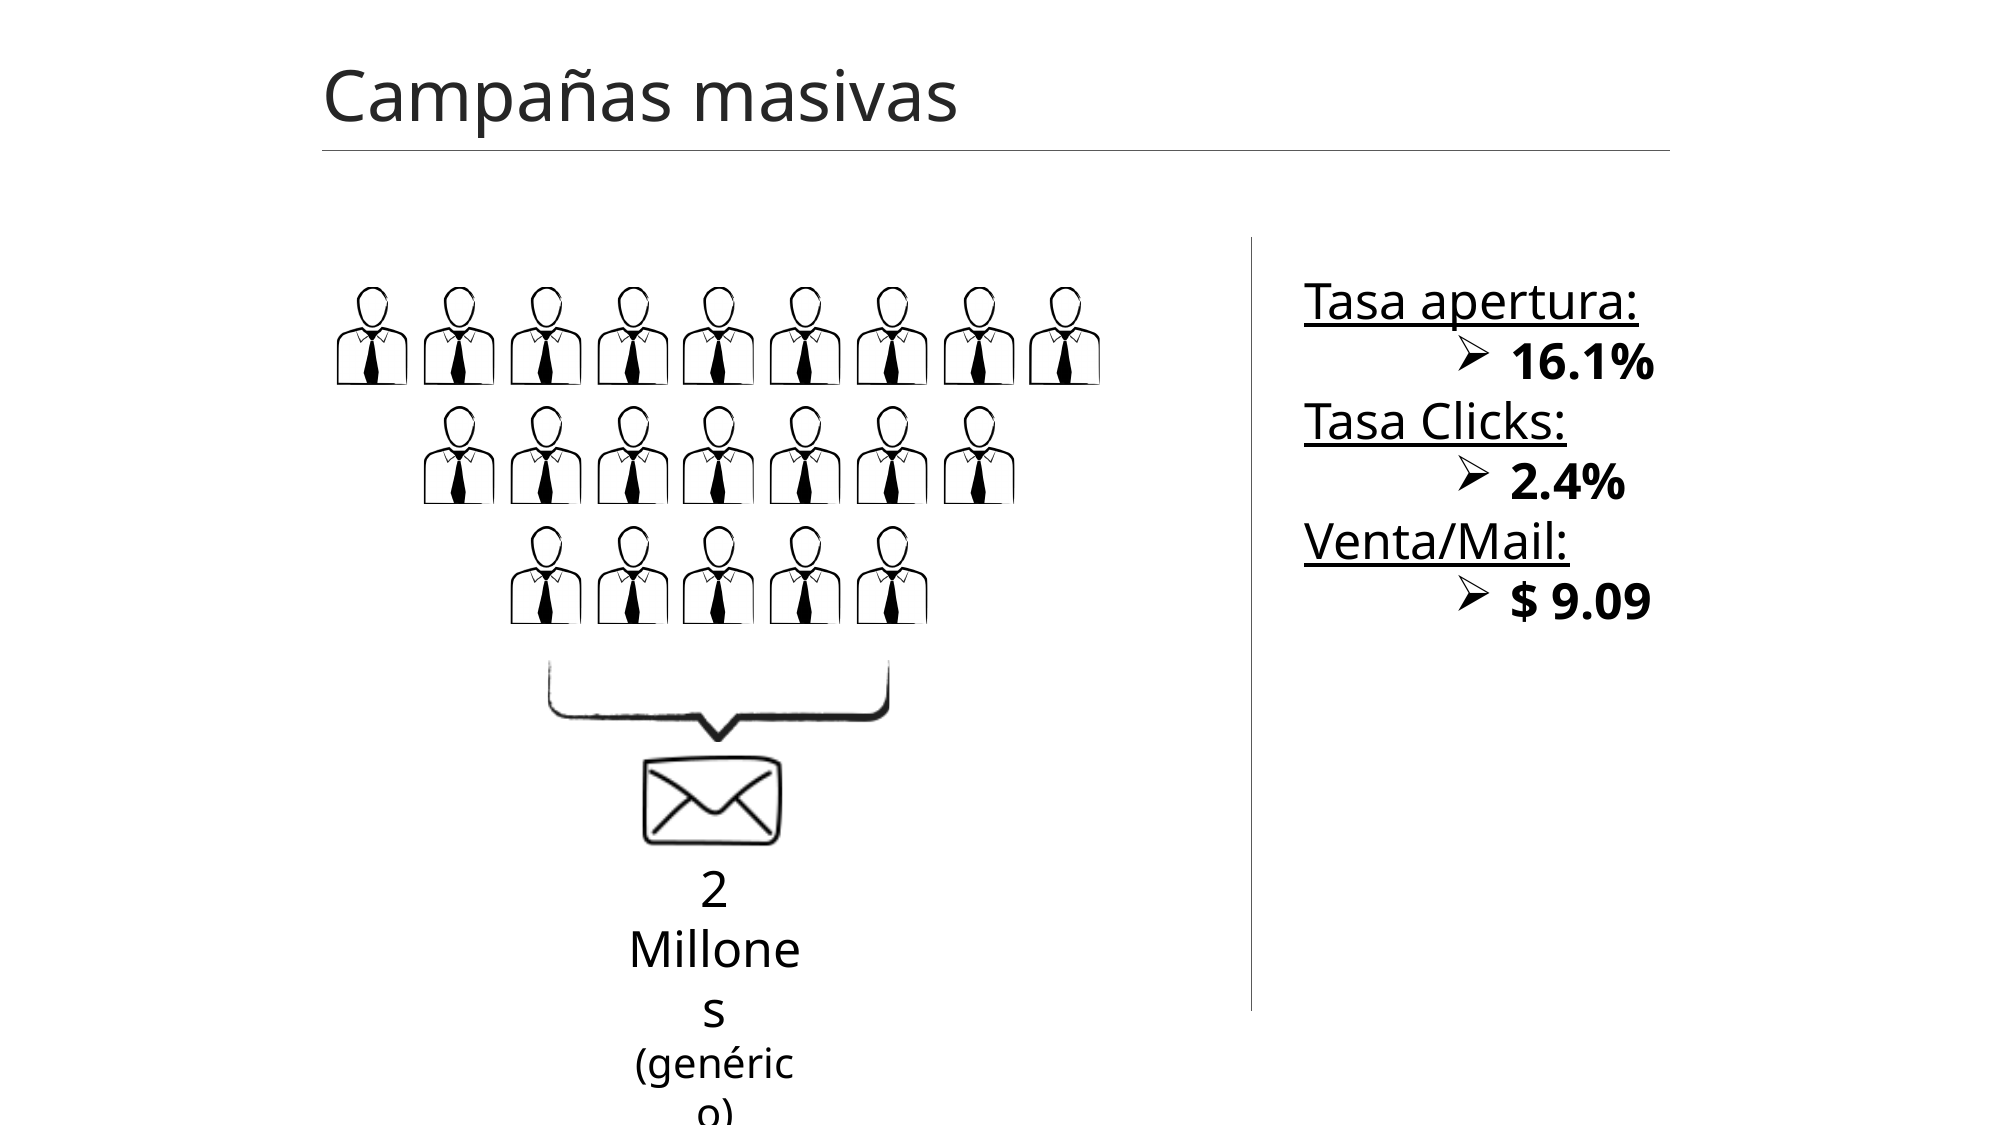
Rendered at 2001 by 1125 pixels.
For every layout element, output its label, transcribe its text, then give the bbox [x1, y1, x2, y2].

picture [943, 286, 1015, 385]
picture [769, 406, 841, 504]
picture [423, 406, 495, 504]
picture [510, 286, 582, 385]
picture [510, 526, 582, 624]
picture [856, 406, 928, 504]
picture [547, 660, 890, 855]
picture [769, 286, 841, 385]
picture [943, 406, 1015, 504]
picture [856, 526, 928, 624]
picture [856, 286, 928, 385]
text_box Tasa apertura: 16.1% Tasa Clicks: 2.4% Venta/Mail: $ 9.09 [1289, 262, 1711, 742]
picture [423, 286, 495, 385]
subtitle Campañas masivas [307, 52, 980, 151]
picture [597, 286, 669, 385]
picture [597, 406, 669, 504]
picture [682, 526, 754, 624]
text_box 2 Millones (genérico) [608, 849, 821, 1125]
picture [682, 406, 754, 504]
picture [1029, 286, 1100, 385]
picture [682, 286, 754, 385]
picture [336, 286, 408, 385]
picture [769, 526, 841, 624]
picture [510, 406, 582, 504]
picture [597, 526, 669, 624]
